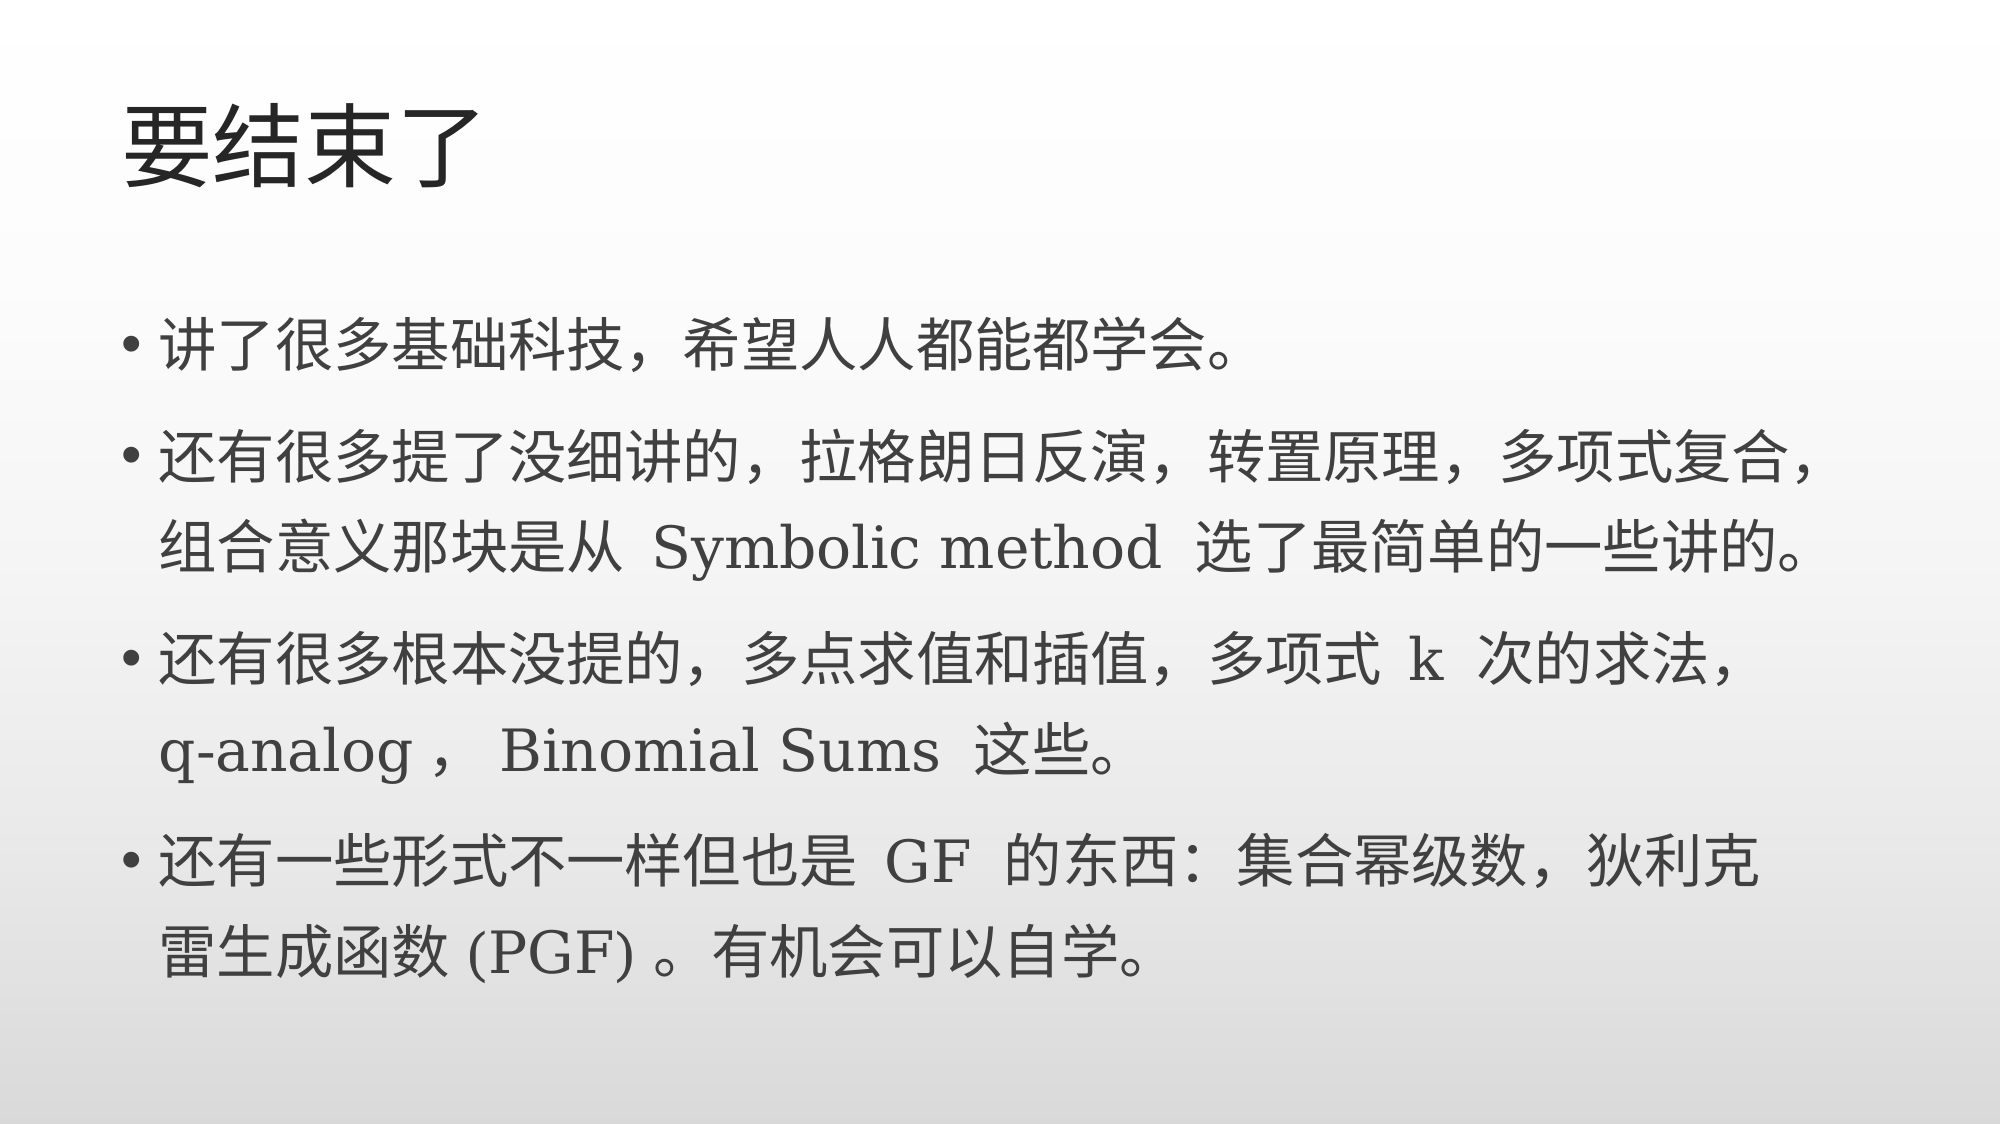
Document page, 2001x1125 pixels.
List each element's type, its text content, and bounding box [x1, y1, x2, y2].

title 要结束了 [106, 42, 1832, 260]
list 讲了很多基础科技，希望人人都能都学会。 还有很多提了没细讲的，拉格朗日反演，转置原理，多项式复合，组合意义那块是从 Symbolic method 选了最简单的一些讲的。 还有很多根本没提的，多点求值和插值，多项式 k 次的求法，q-analog，Binomial Sums 这些。 还有一些形式不一样但也是 GF 的东西：集合幂级数，狄利克雷生成函数(PGF)。有机会可以自学。 [106, 279, 1832, 1055]
picture [0, 0, 2001, 1125]
